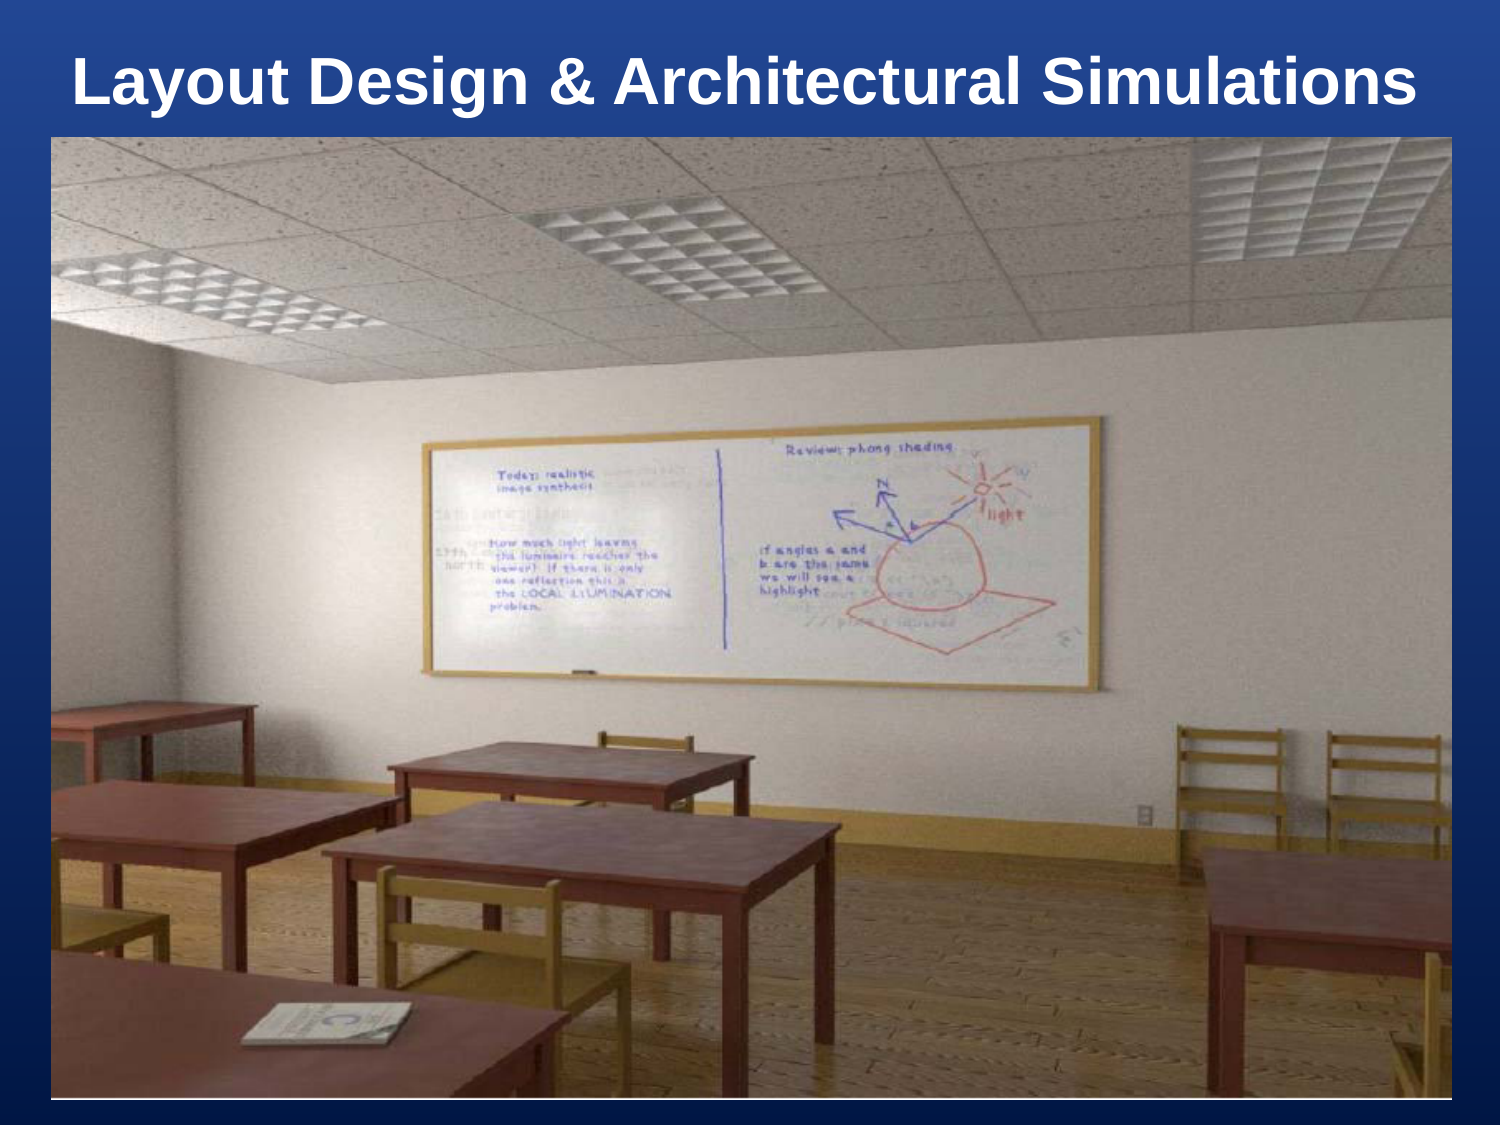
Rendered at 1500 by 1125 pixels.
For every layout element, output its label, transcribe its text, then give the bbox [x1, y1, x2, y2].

picture [51, 137, 1453, 1101]
title Layout Design & Architectural Simulations [54, 0, 1438, 136]
